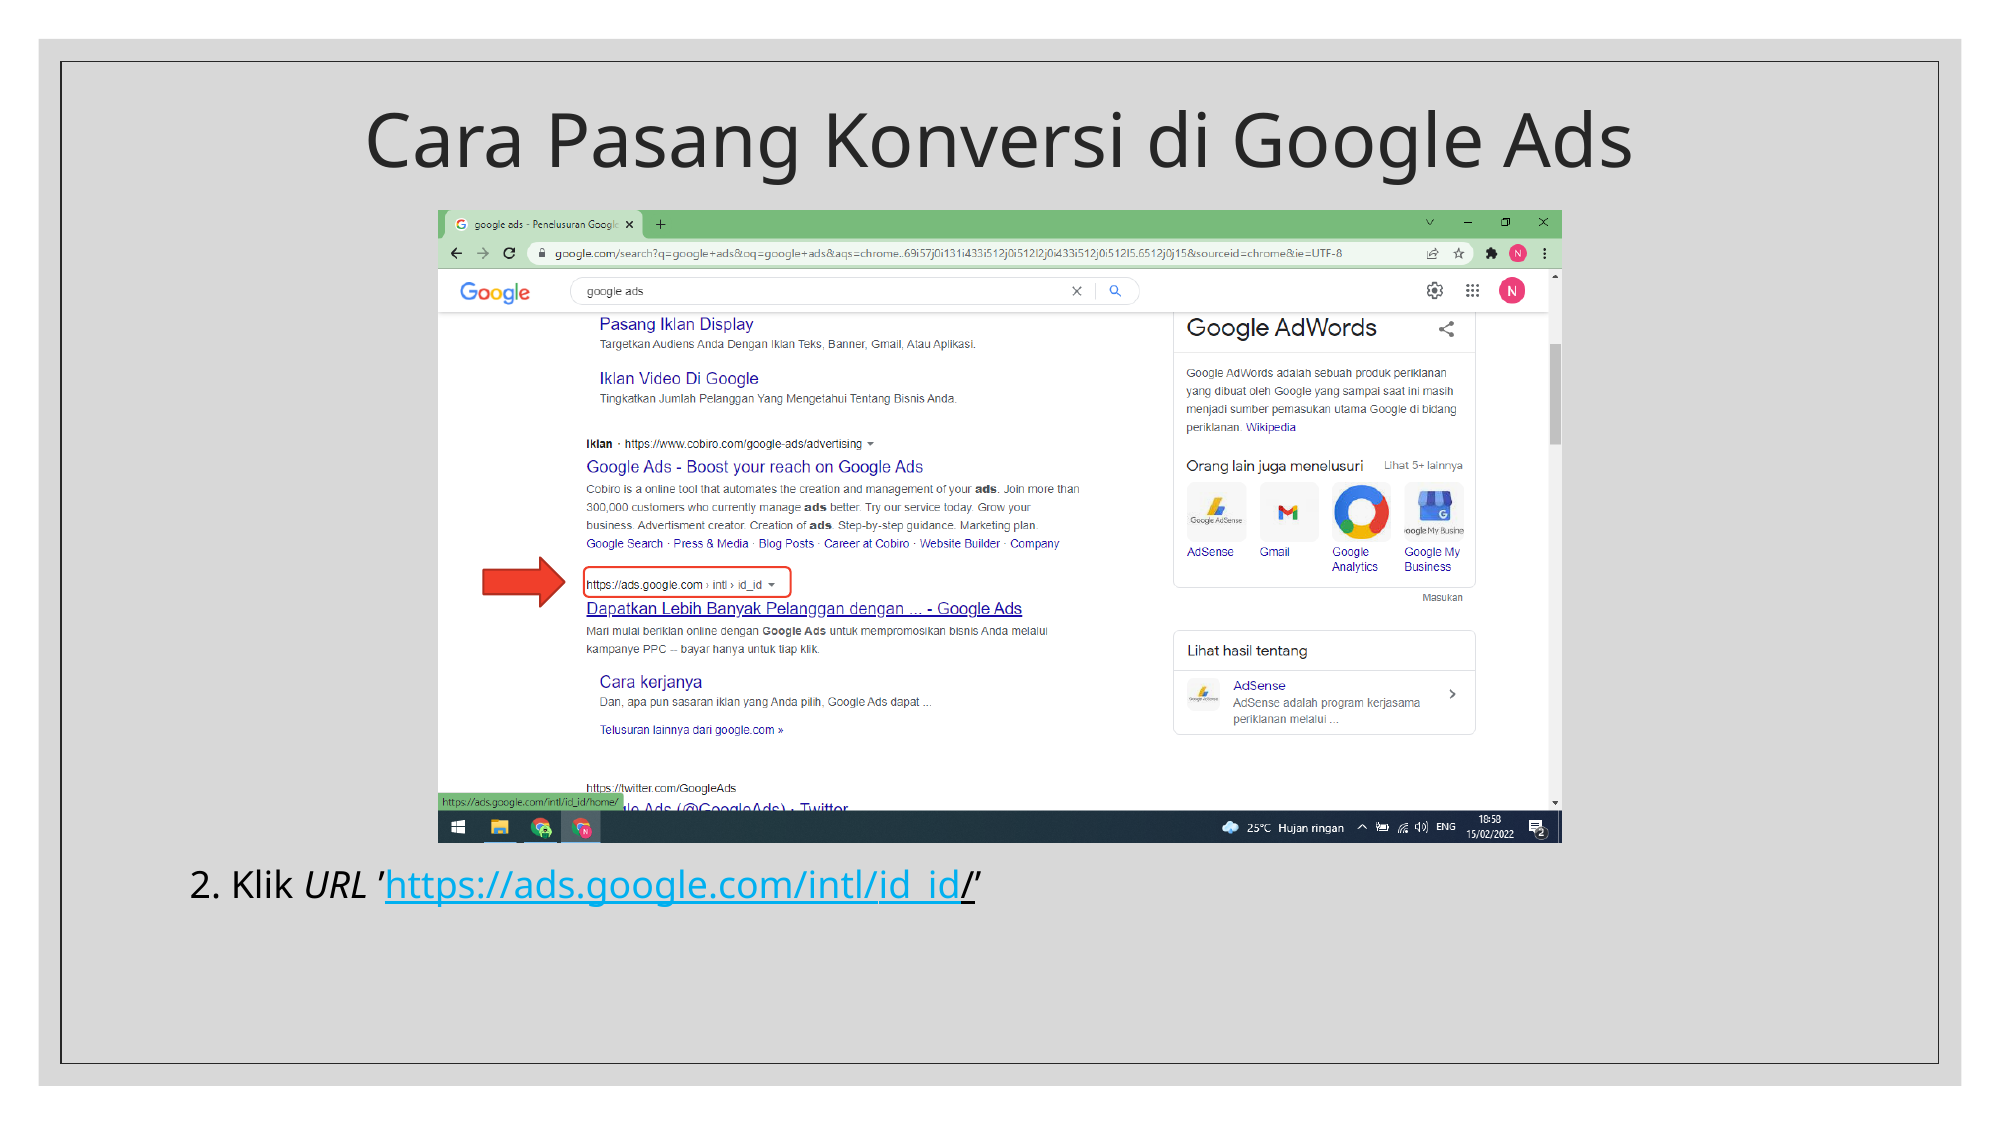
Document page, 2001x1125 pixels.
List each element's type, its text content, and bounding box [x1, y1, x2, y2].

title Cara Pasang Konversi di Google Ads [174, 75, 1825, 211]
text_box 2. Klik URL ’https://ads.google.com/intl/id_id/’ [174, 853, 1825, 919]
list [438, 210, 1562, 843]
